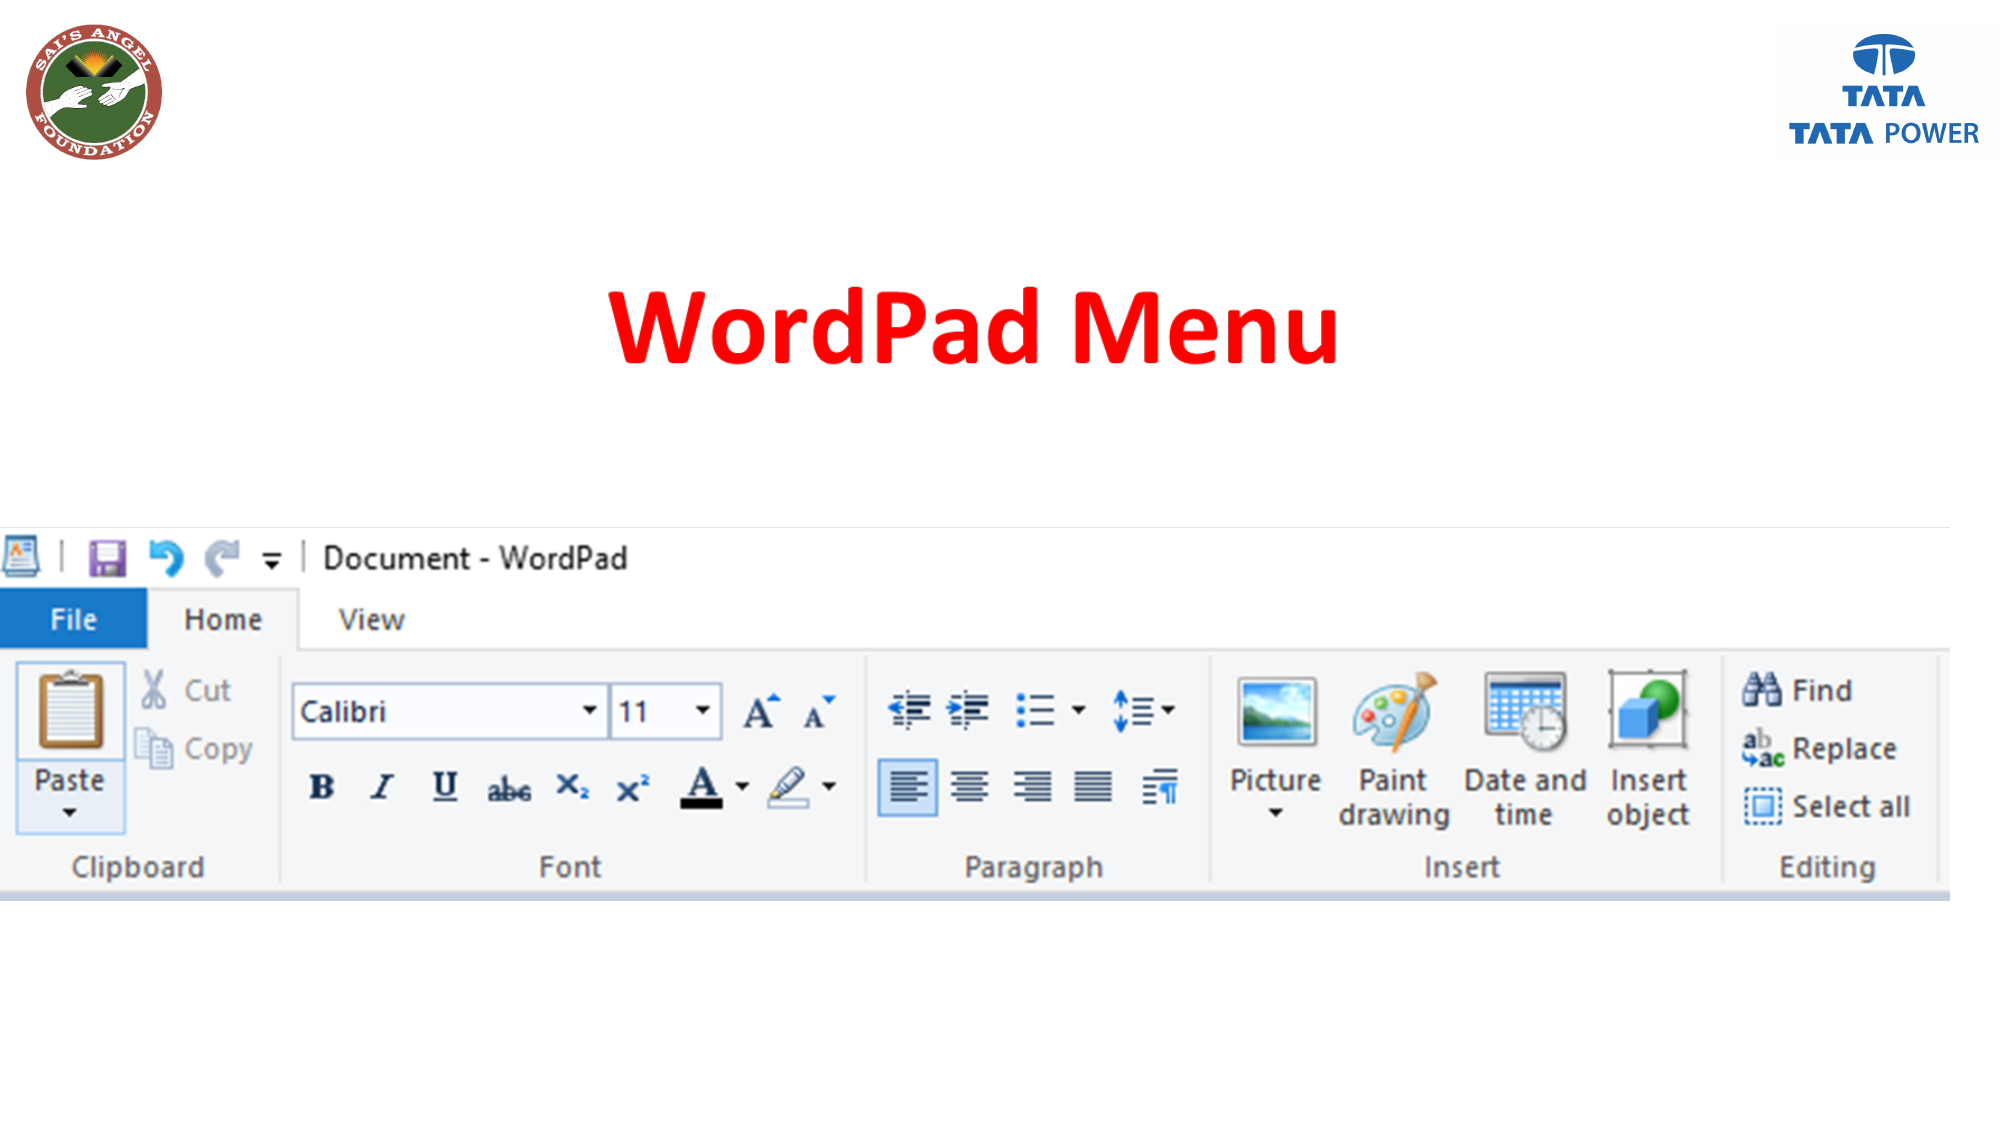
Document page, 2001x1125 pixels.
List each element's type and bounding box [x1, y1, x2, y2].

picture [26, 24, 162, 160]
picture [1775, 19, 2000, 164]
picture [0, 224, 1951, 901]
